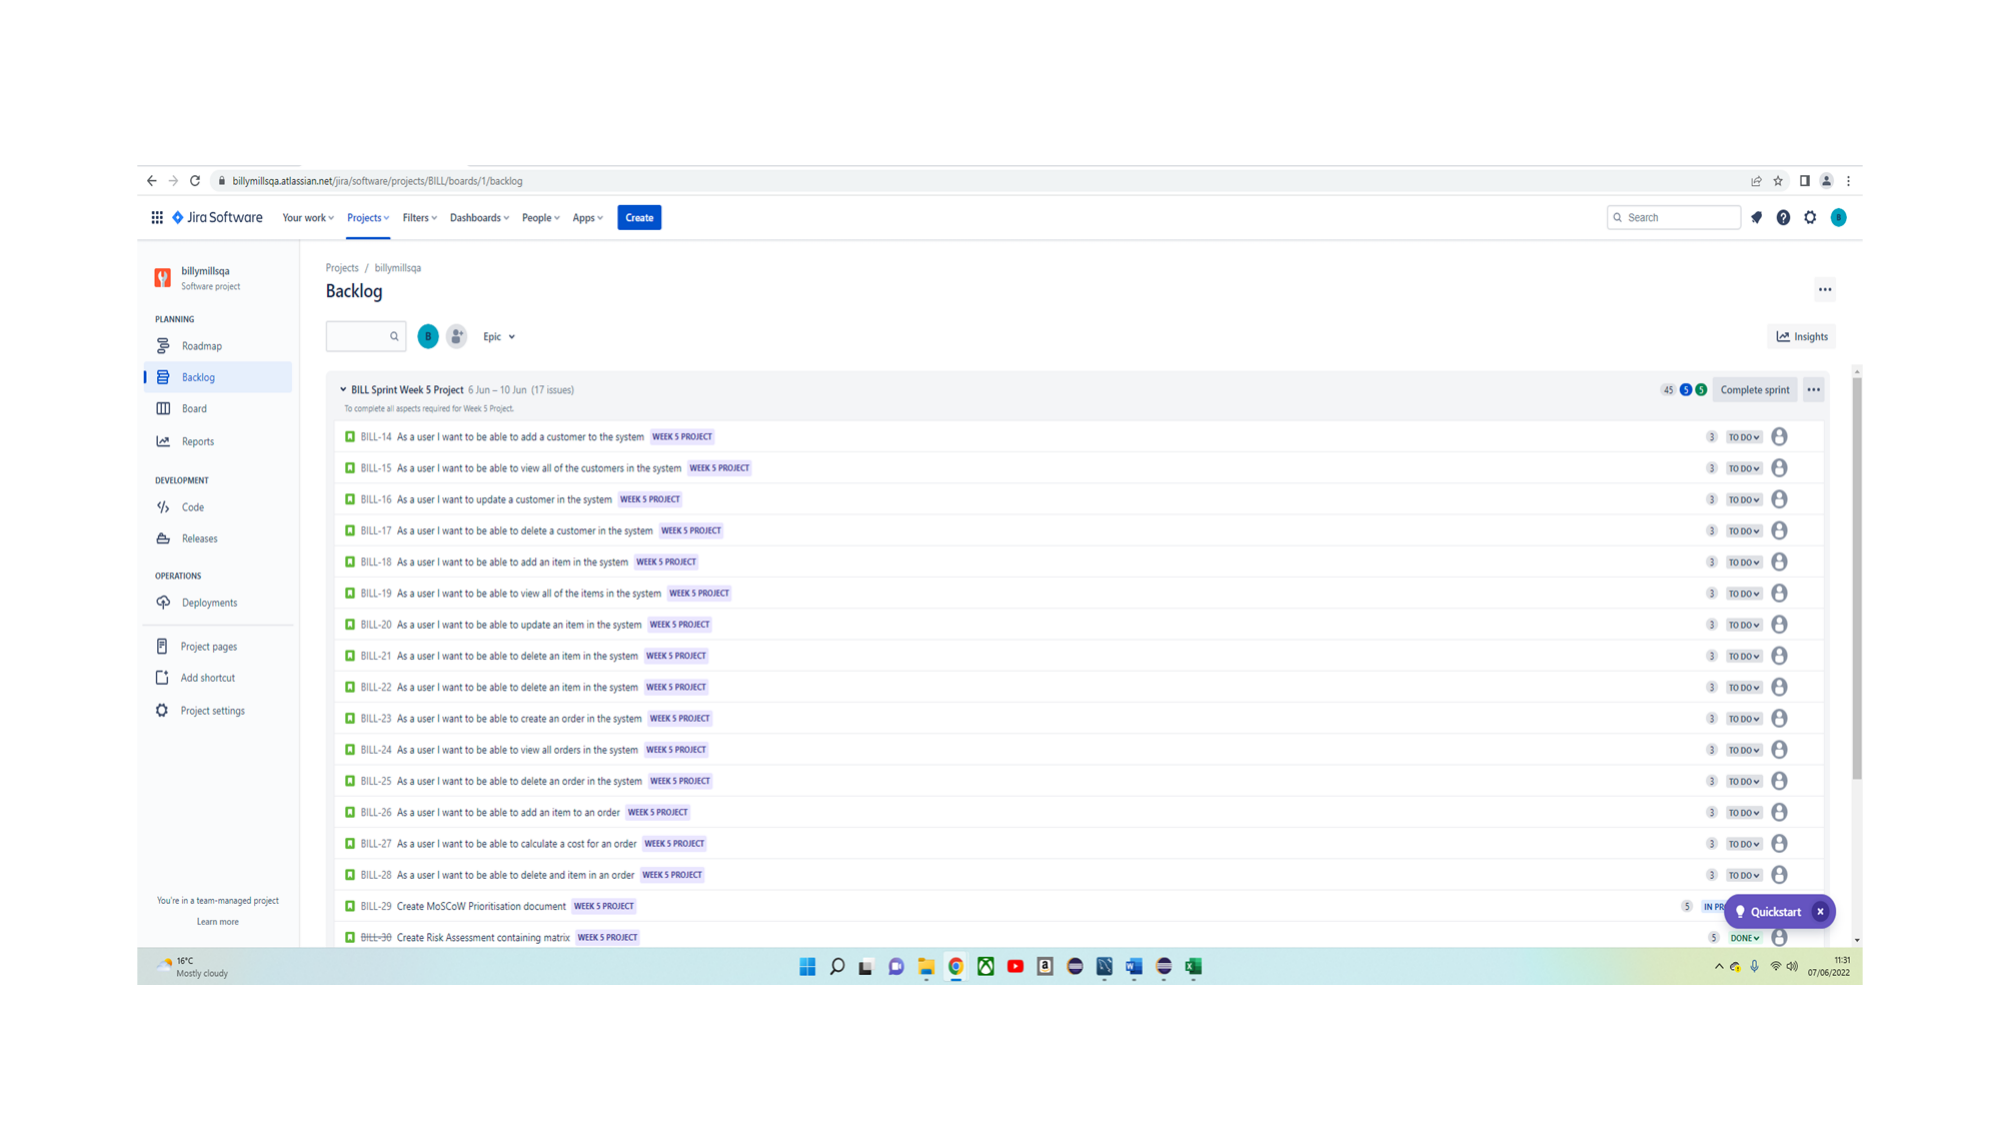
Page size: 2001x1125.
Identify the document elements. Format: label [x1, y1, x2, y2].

picture [137, 165, 1863, 985]
